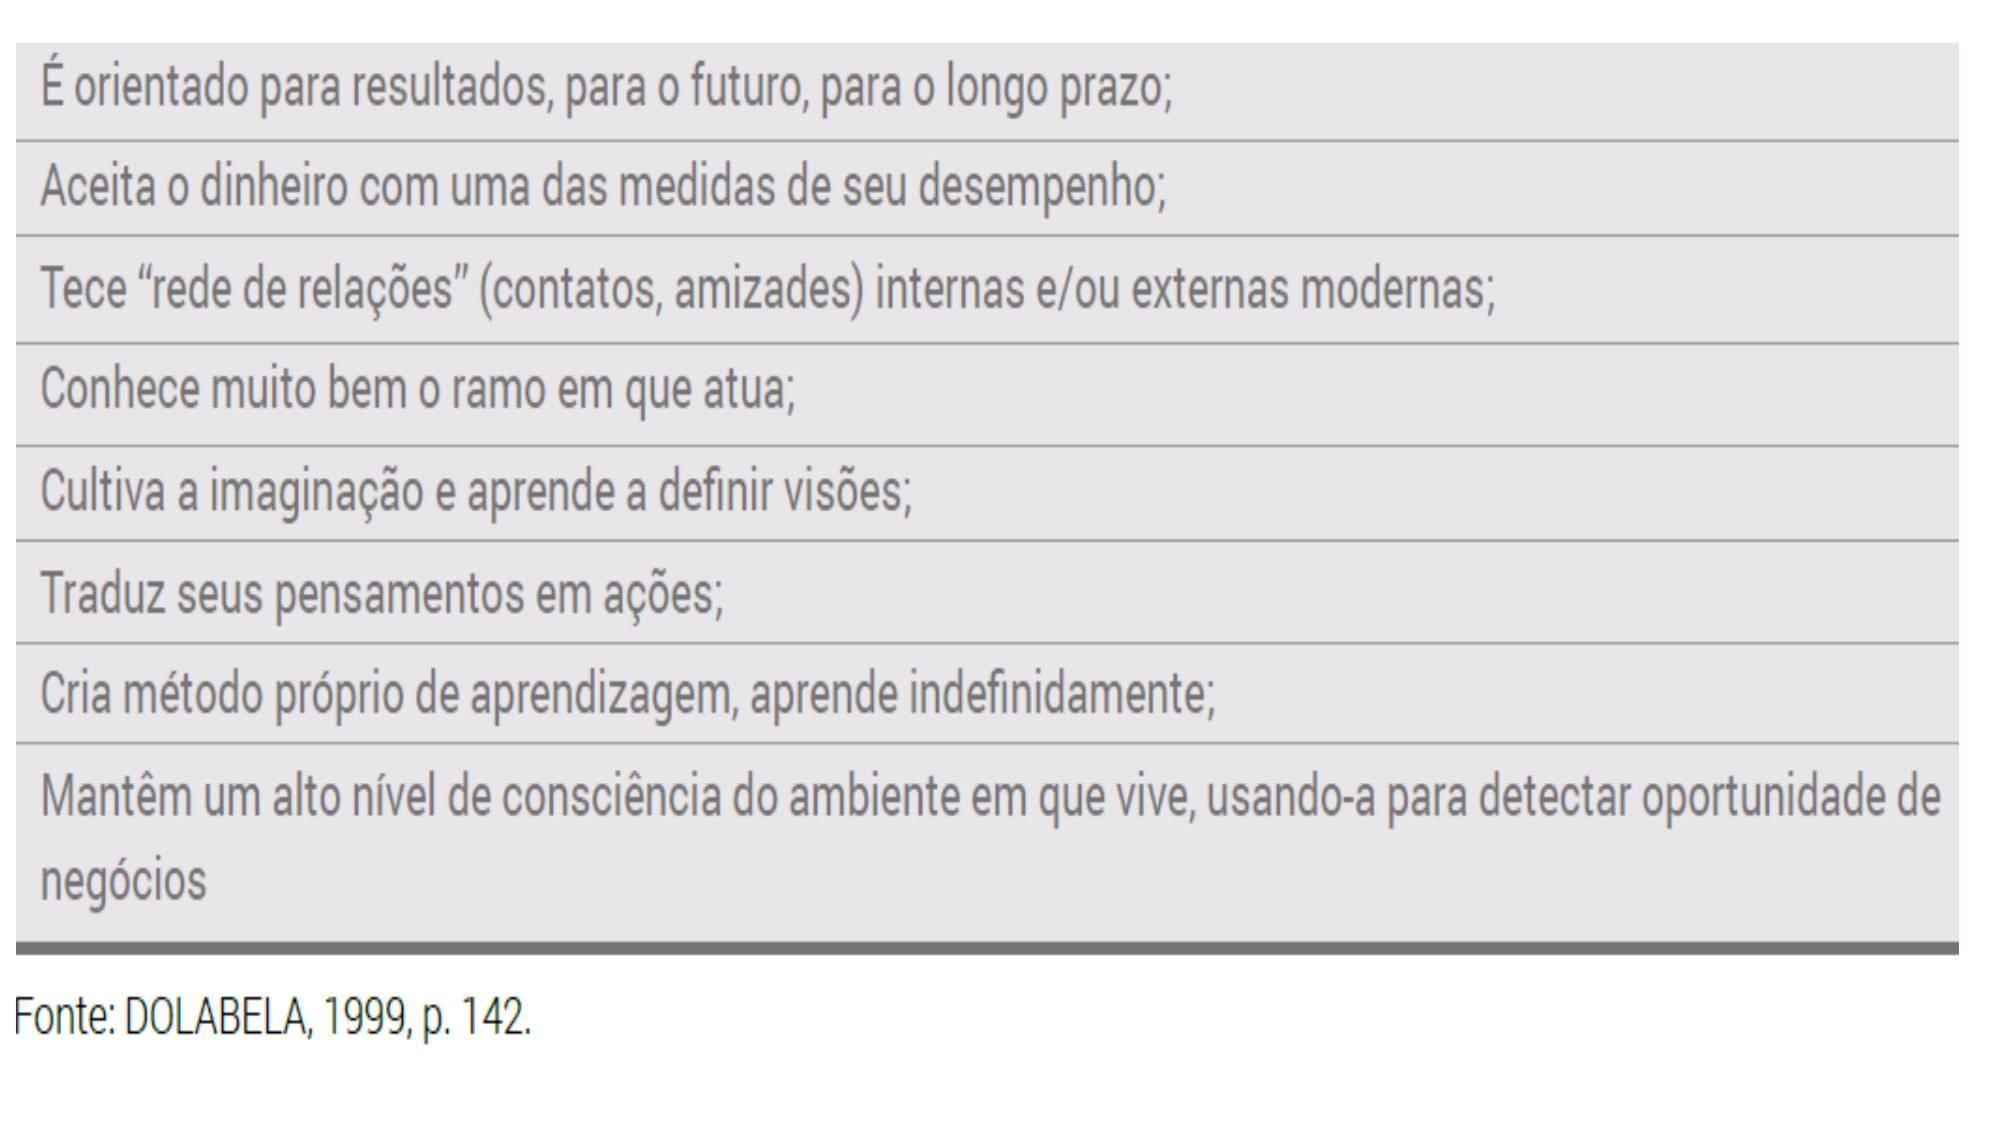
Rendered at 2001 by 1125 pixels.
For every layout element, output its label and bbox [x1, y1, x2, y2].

picture [16, 43, 1959, 1053]
